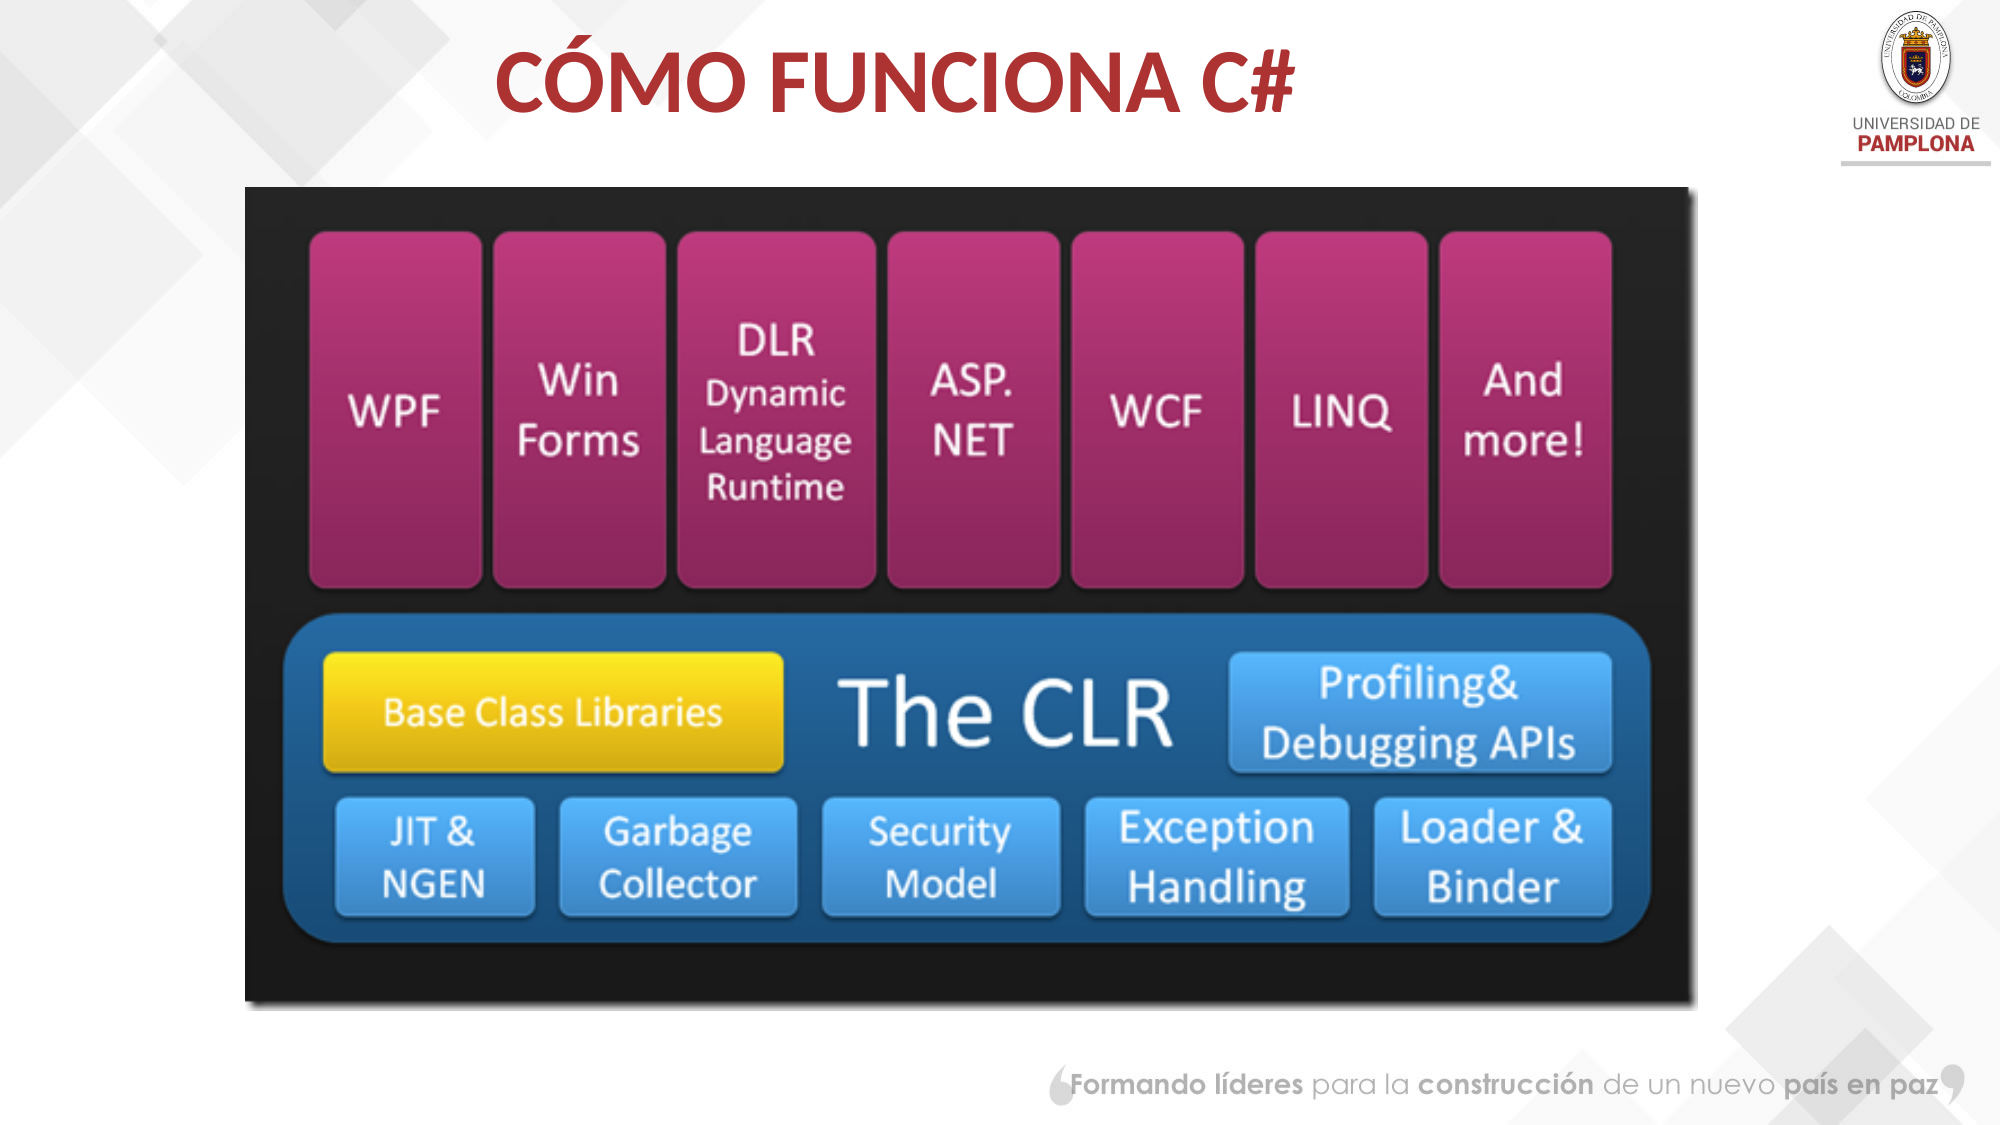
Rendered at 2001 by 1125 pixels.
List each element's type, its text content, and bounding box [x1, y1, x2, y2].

picture [0, 0, 2000, 1125]
title CÓMO FUNCIONA C# [33, 26, 1759, 188]
